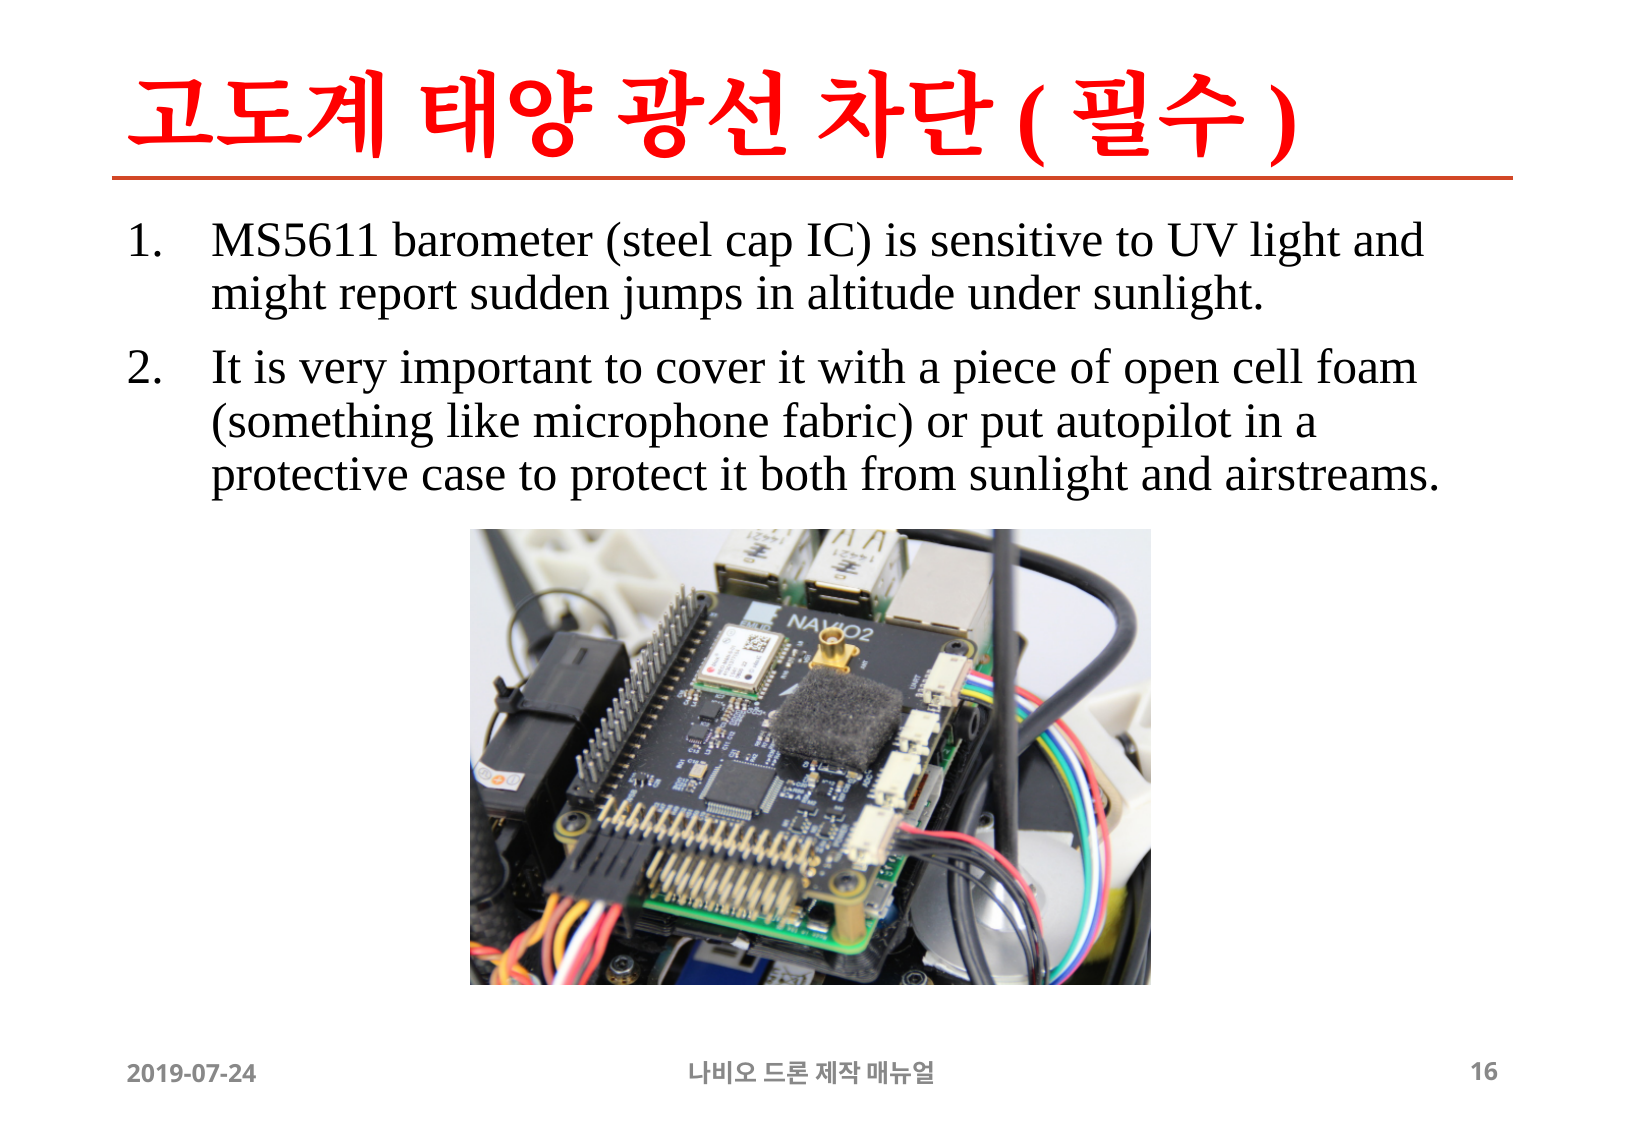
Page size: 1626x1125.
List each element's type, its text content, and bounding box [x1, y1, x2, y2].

footer 나비오 드론 제작 매뉴얼 [538, 1042, 1087, 1103]
slide_number 16 [1433, 1042, 1514, 1103]
picture [469, 529, 1151, 986]
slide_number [111, 1042, 303, 1103]
list MS5611 barometer (steel cap IC) is sensitive to UV light and might report sudden jumps in altitude under sunlight. It is very important to cover it with a piece of open cell foam (something like microphone fabric) or put autopilot in a protective case to protect it both from sunlight and airstreams. [111, 205, 1514, 530]
title 고도계 태양 광선 차단(필수) [111, 59, 1514, 179]
